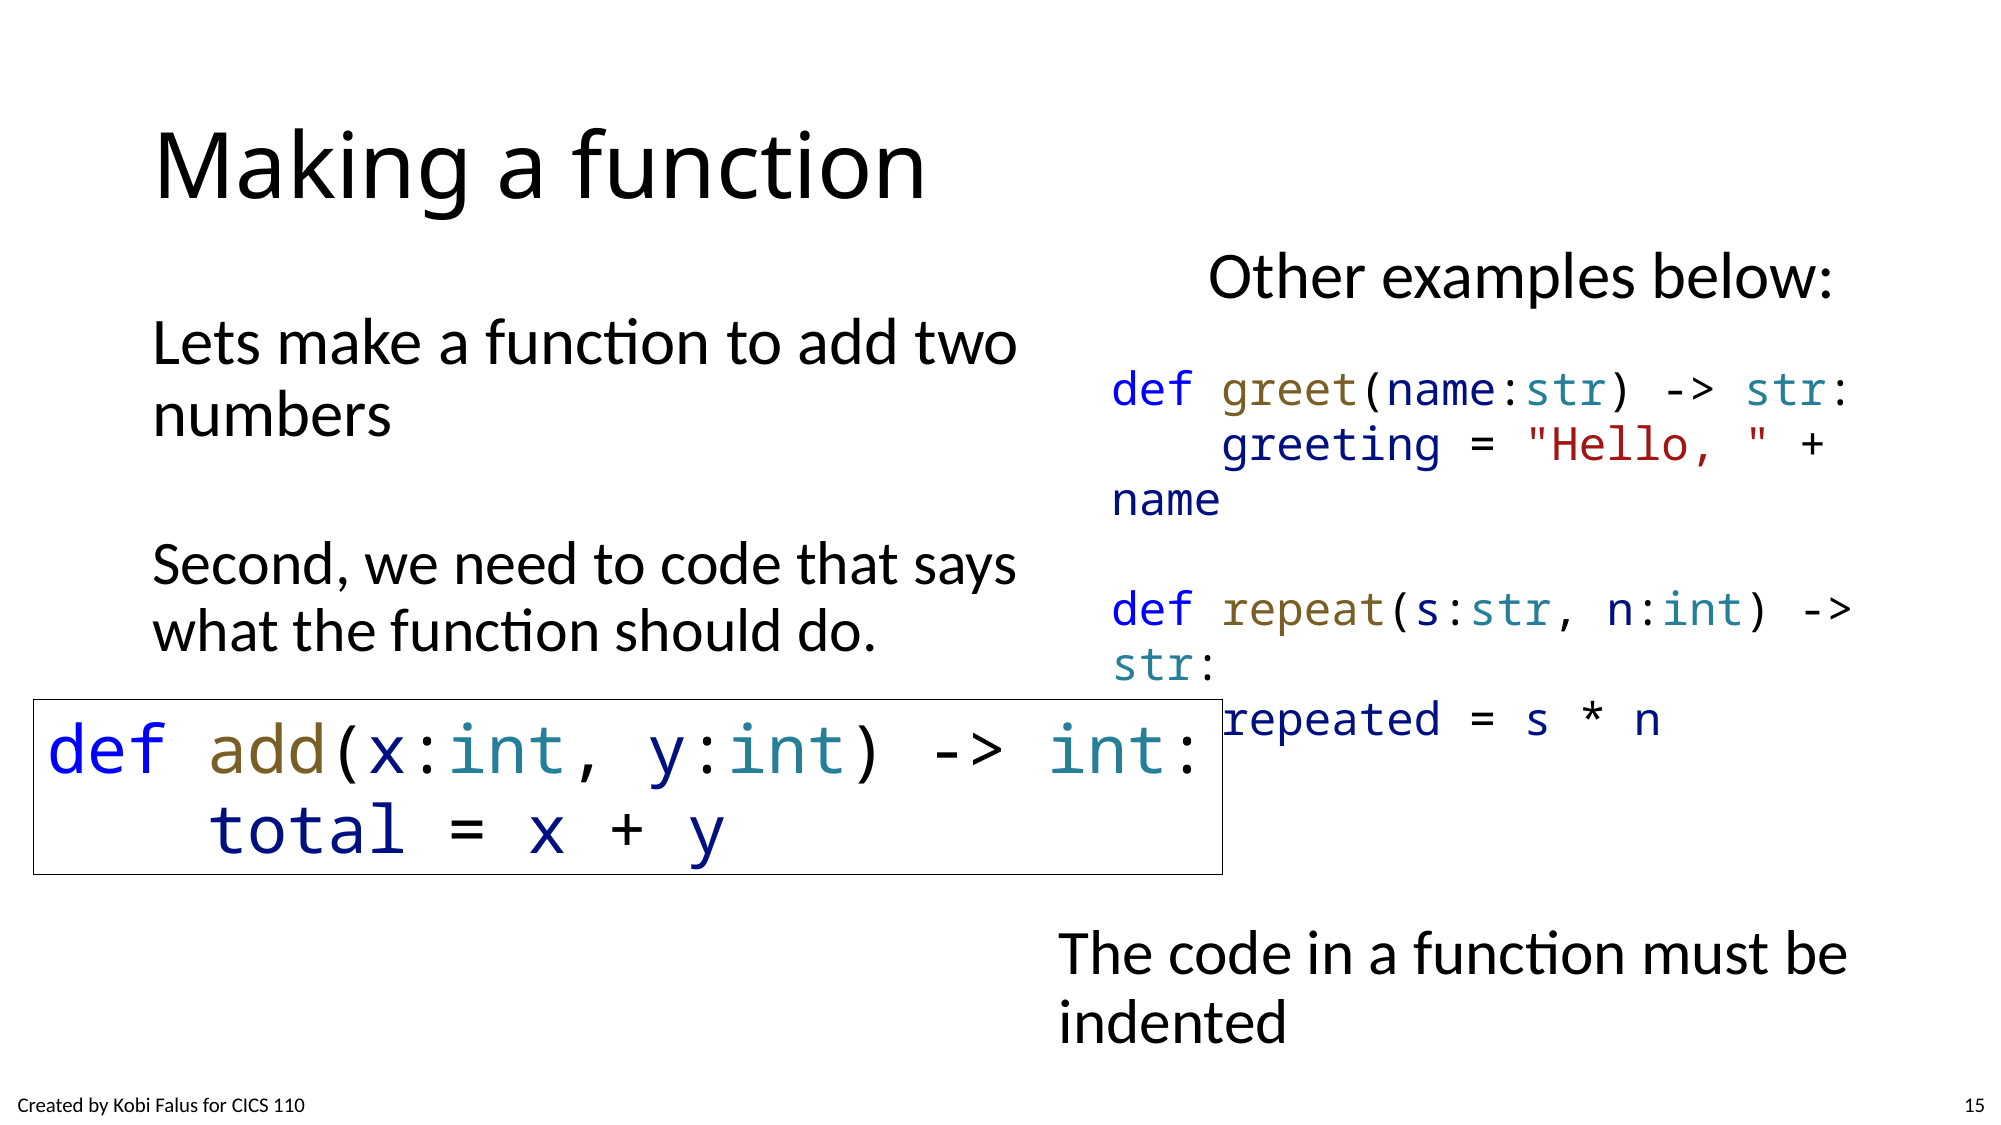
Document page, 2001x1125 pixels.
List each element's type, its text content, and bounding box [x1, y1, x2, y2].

title Making a function [137, 59, 1863, 278]
list Lets make a function to add two numbers [137, 299, 1044, 467]
text_box def add(x:int, y:int) -> int: total = x + y [33, 699, 1223, 875]
text_box Second, we need to code that says what the function should do. [137, 523, 1044, 691]
text_box Other examples below: [1068, 233, 1976, 330]
text_box def greet(name:str) -> str: greeting = "Hello, " + name def repeat(s:str, n:int) -> str: repeated = s * n [1096, 352, 1948, 752]
text_box The code in a function must be indented [1043, 912, 1951, 1066]
